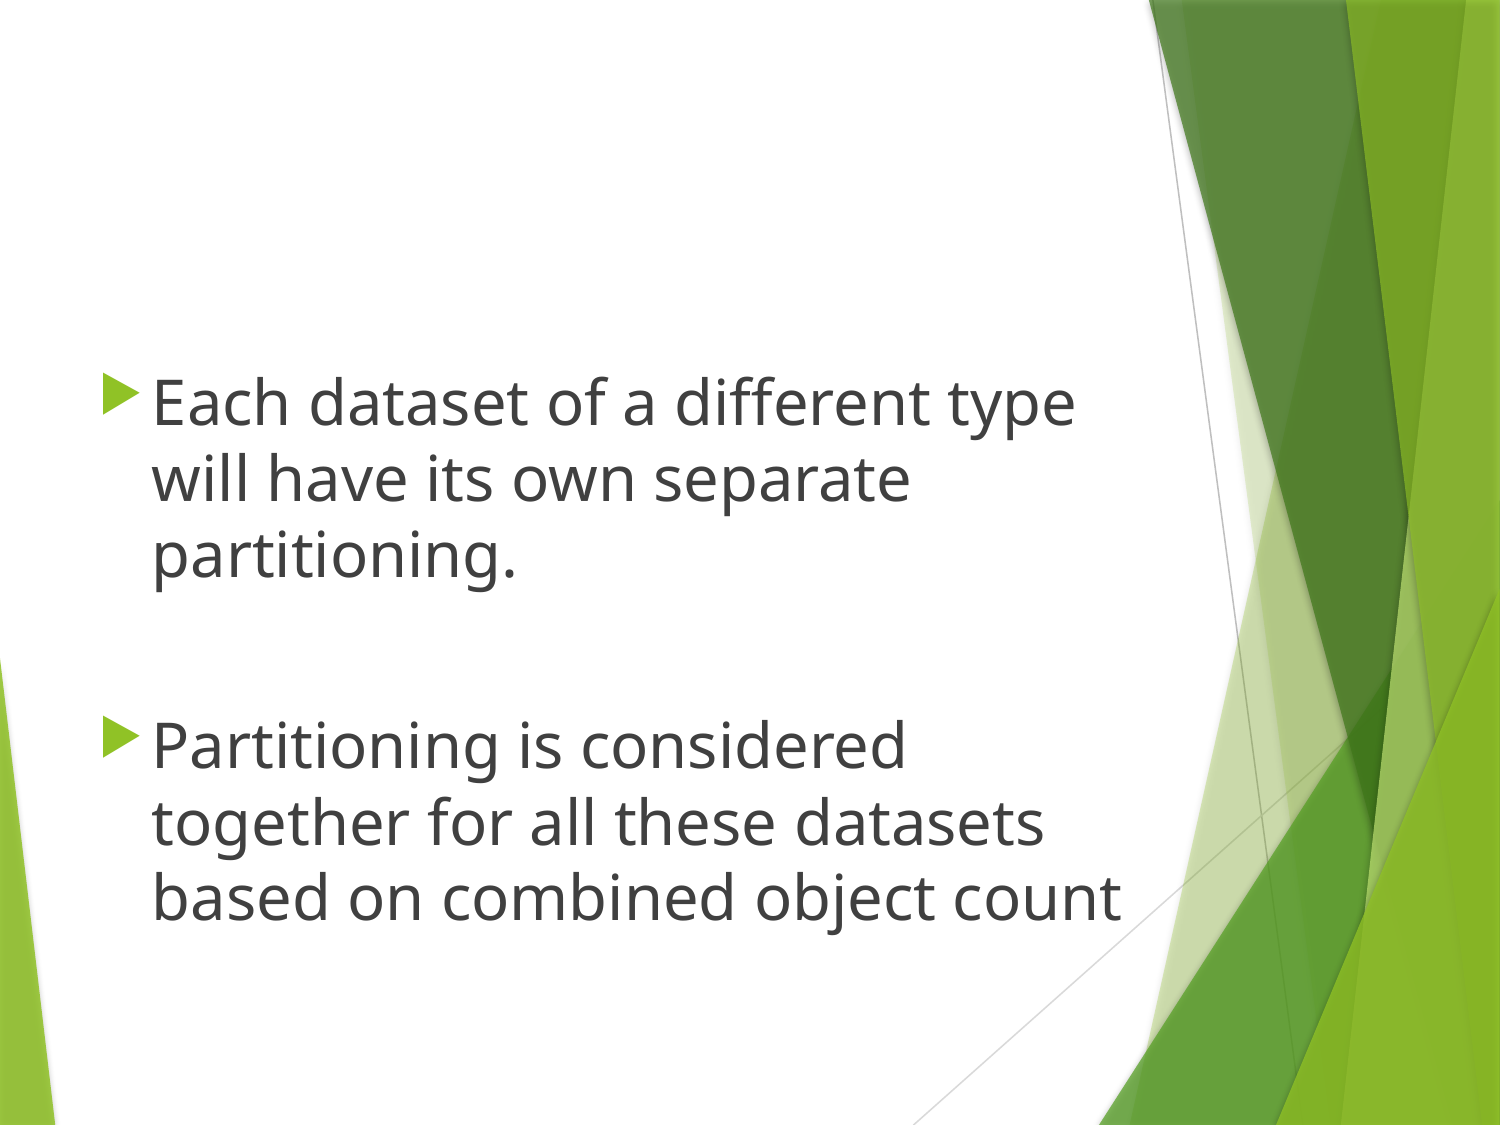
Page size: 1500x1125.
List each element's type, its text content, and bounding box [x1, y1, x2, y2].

list Each dataset of a different type will have its own separate partitioning. Partitioning is considered together for all these datasets based on combined object count [83, 354, 1141, 992]
